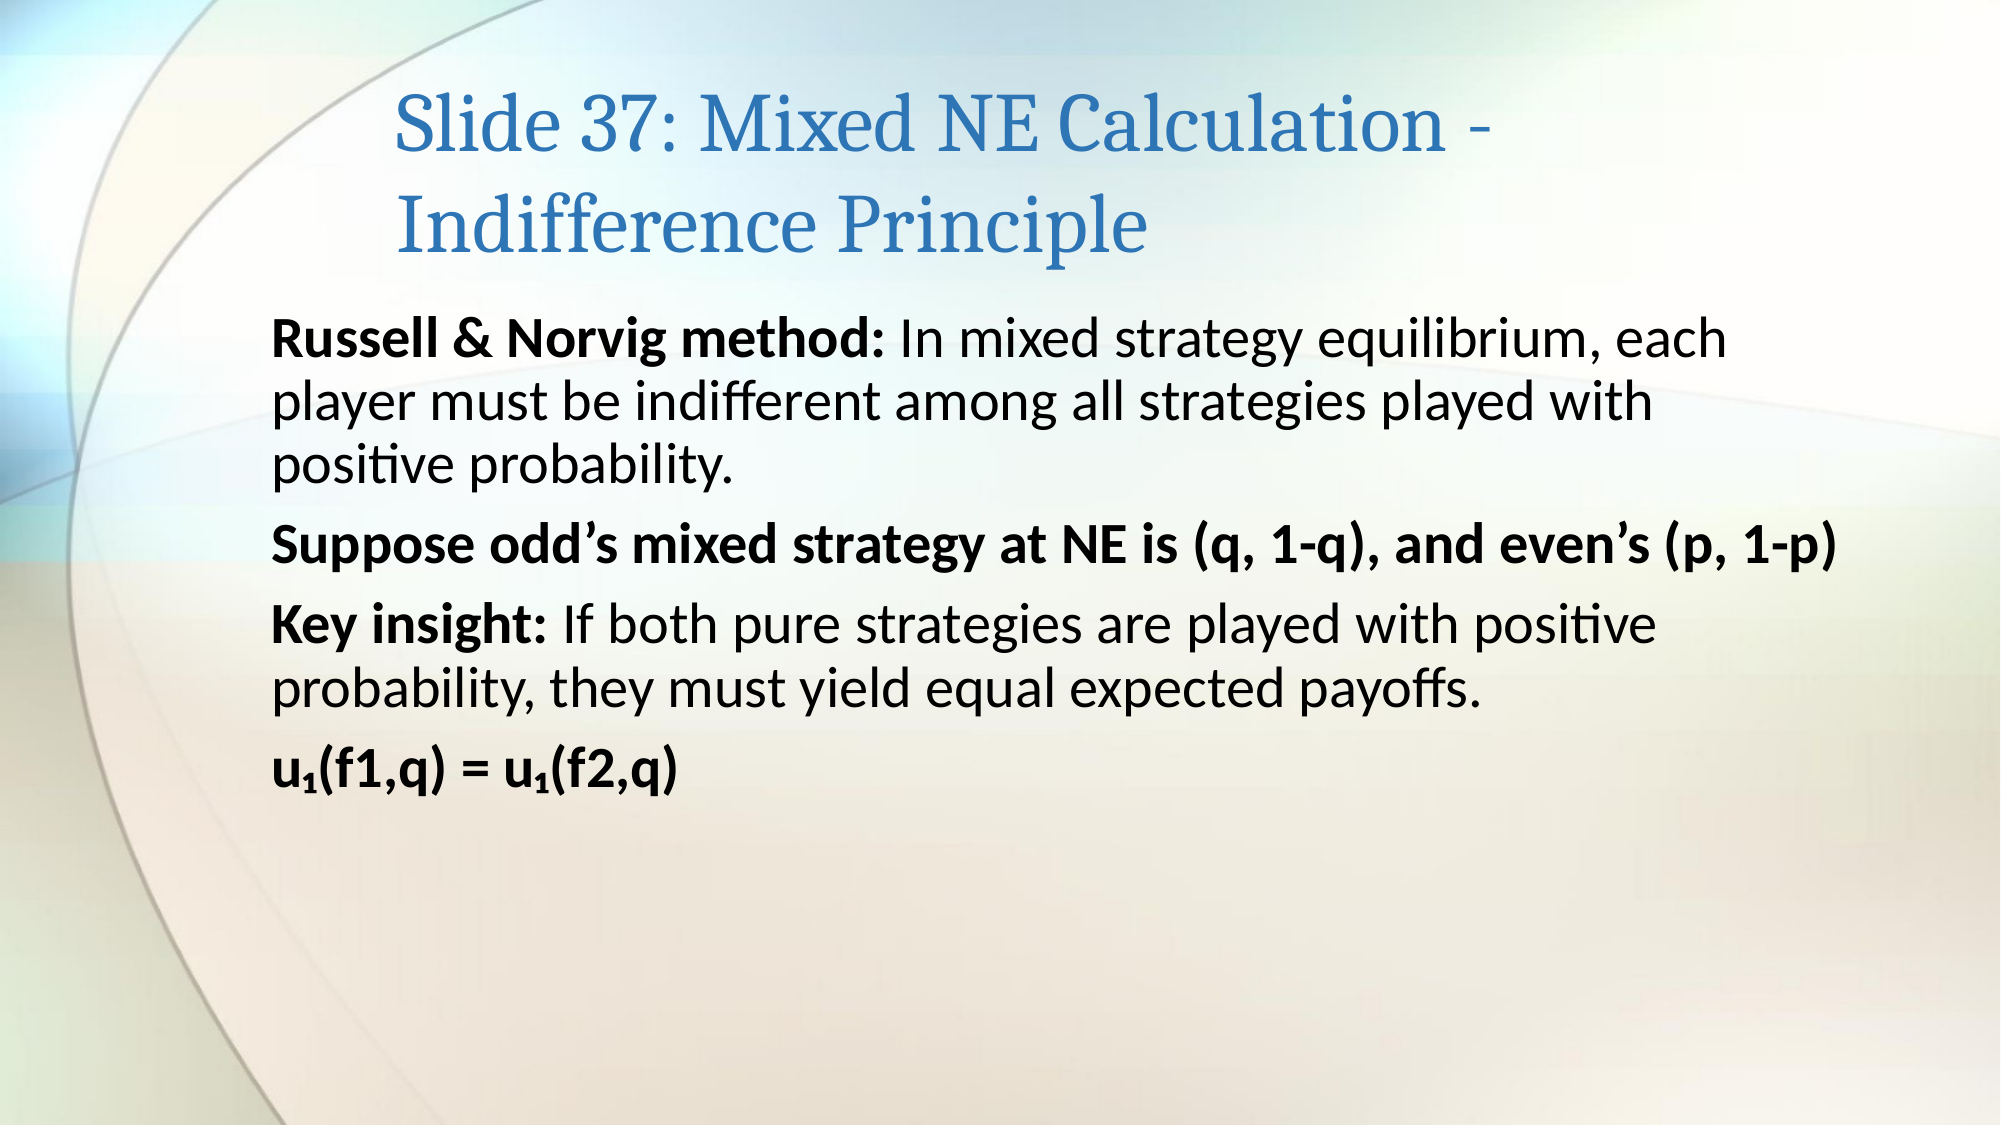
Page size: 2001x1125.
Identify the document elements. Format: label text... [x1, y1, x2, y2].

title Slide 37: Mixed NE Calculation - Indifference Principle [381, 59, 1863, 278]
list Russell & Norvig method: In mixed strategy equilibrium, each player must be indifferent among all strategies played with positive probability. Suppose odd’s mixed strategy at NE is (q, 1-q), and even’s (p, 1-p) Key insight: If both pure strategies are played with positive probability, they must yield equal expected payoffs. u₁(f1,q) = u₁(f2,q) [256, 299, 1863, 1014]
picture [0, 0, 2001, 1125]
